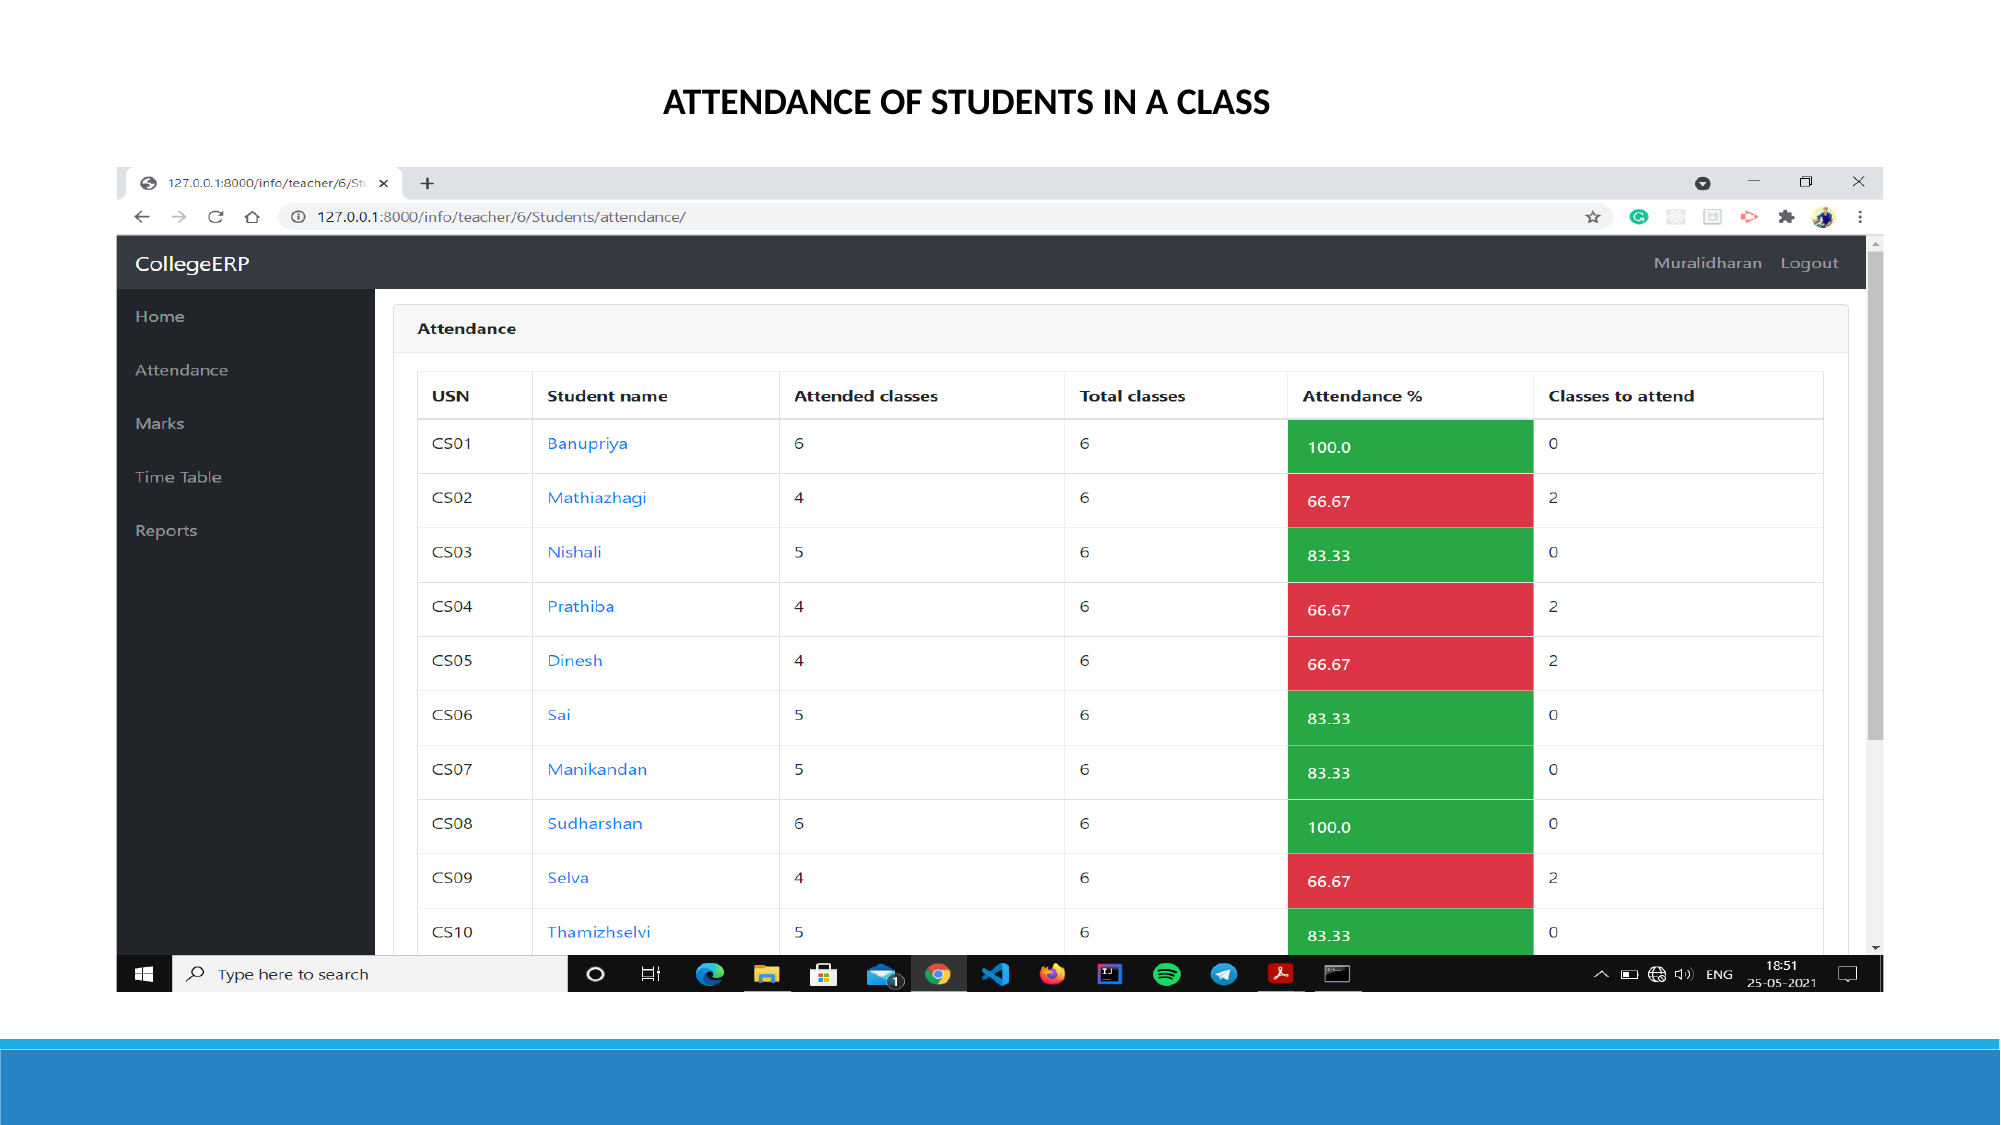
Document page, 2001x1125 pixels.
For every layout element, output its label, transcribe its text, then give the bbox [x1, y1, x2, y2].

text_box ATTENDANCE OF STUDENTS IN A CLASS [648, 69, 1352, 130]
picture [115, 166, 1884, 993]
